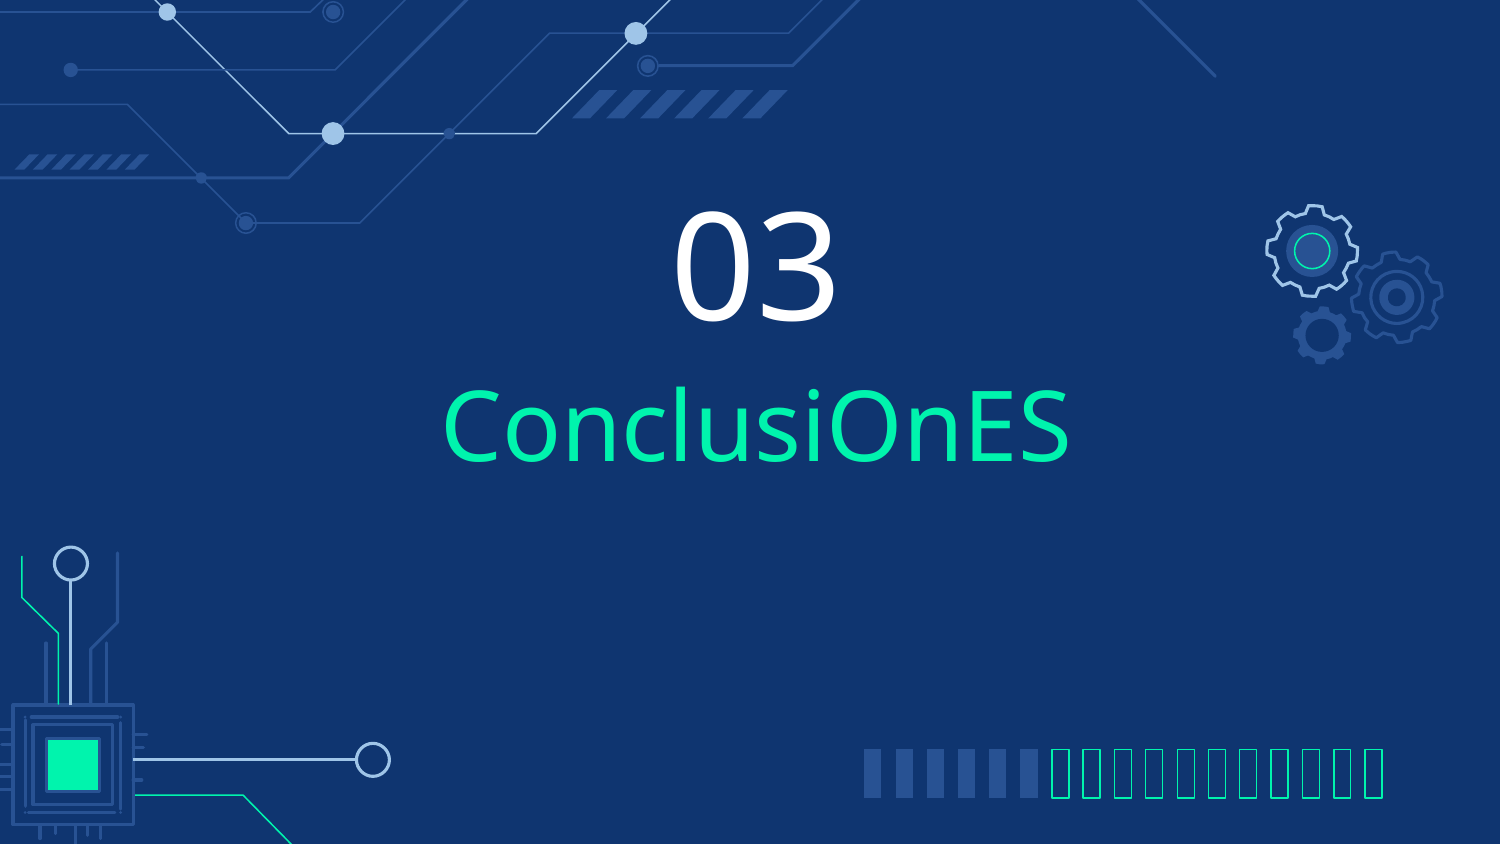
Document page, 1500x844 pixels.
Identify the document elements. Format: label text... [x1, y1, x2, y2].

title 03 [598, 198, 915, 323]
title ConclusiOnES [396, 359, 1117, 484]
